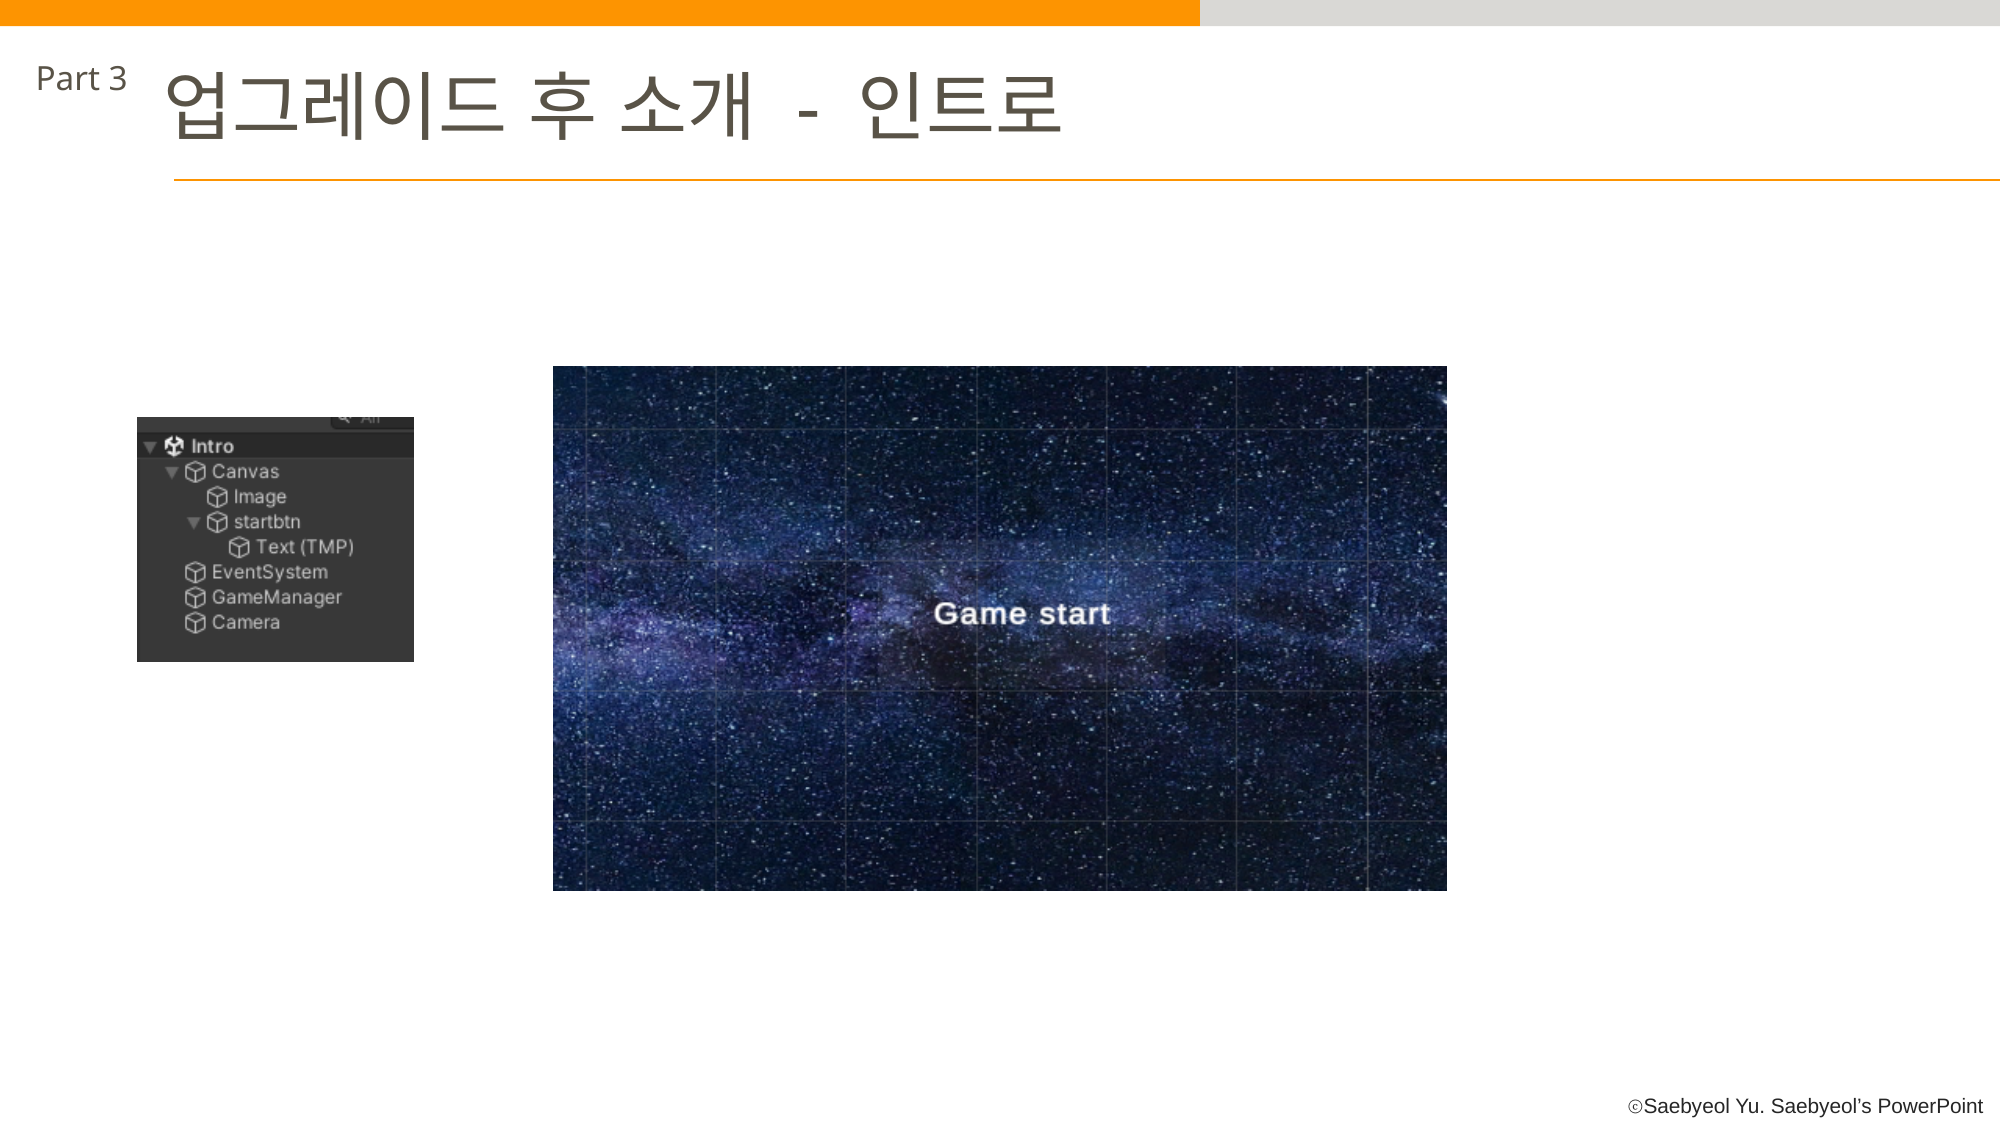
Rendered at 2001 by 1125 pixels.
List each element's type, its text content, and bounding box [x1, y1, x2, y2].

text_box Part 3 [20, 49, 143, 105]
text_box [399, 0, 799, 27]
picture [137, 417, 414, 662]
text_box [0, 0, 399, 27]
picture [552, 366, 1447, 891]
text_box 업그레이드 후 소개 - 인트로 [148, 52, 1080, 158]
text_box [1201, 0, 1599, 27]
text_box [1599, 0, 2000, 27]
text_box [799, 0, 1201, 27]
